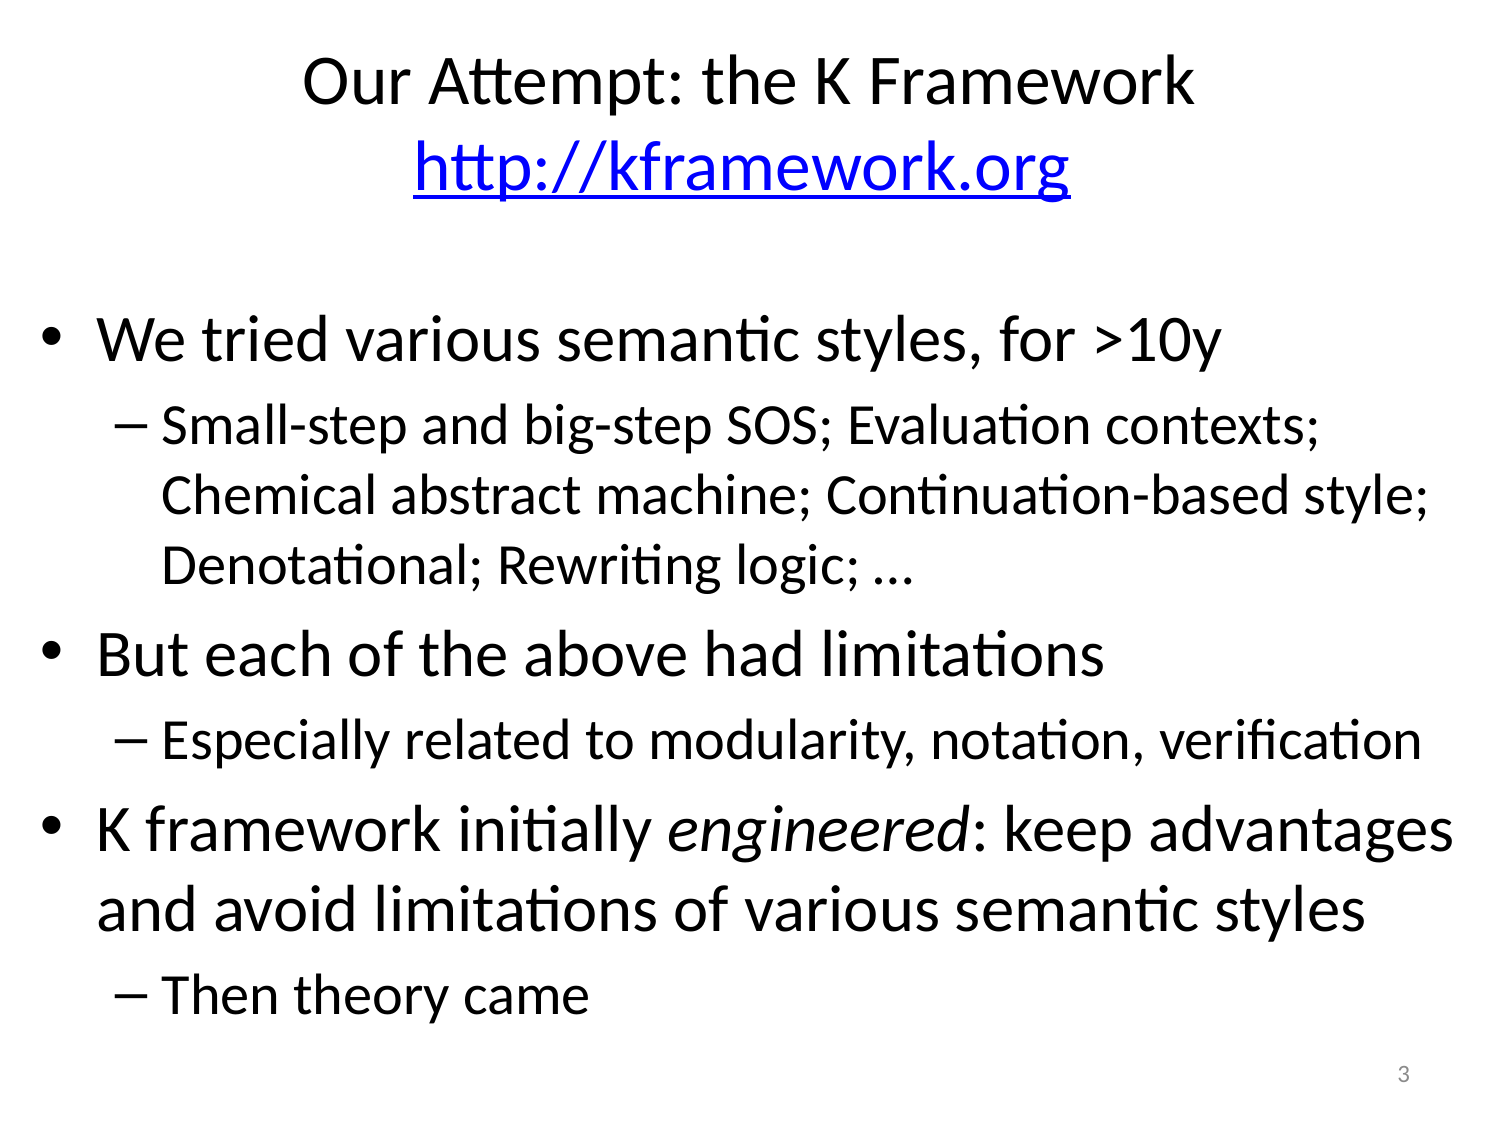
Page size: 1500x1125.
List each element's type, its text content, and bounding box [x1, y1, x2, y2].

slide_number 3 [1074, 1042, 1425, 1103]
list We tried various semantic styles, for >10y Small-step and big-step SOS; Evaluation contexts; Chemical abstract machine; Continuation-based style; Denotational; Rewriting logic; … But each of the above had limitations Especially related to modularity, notation, verification K framework initially engineered: keep advantages and avoid limitations of various semantic styles Then theory came [24, 287, 1475, 1075]
title Our Attempt: the K Framework http://kframework.org [75, 24, 1425, 213]
